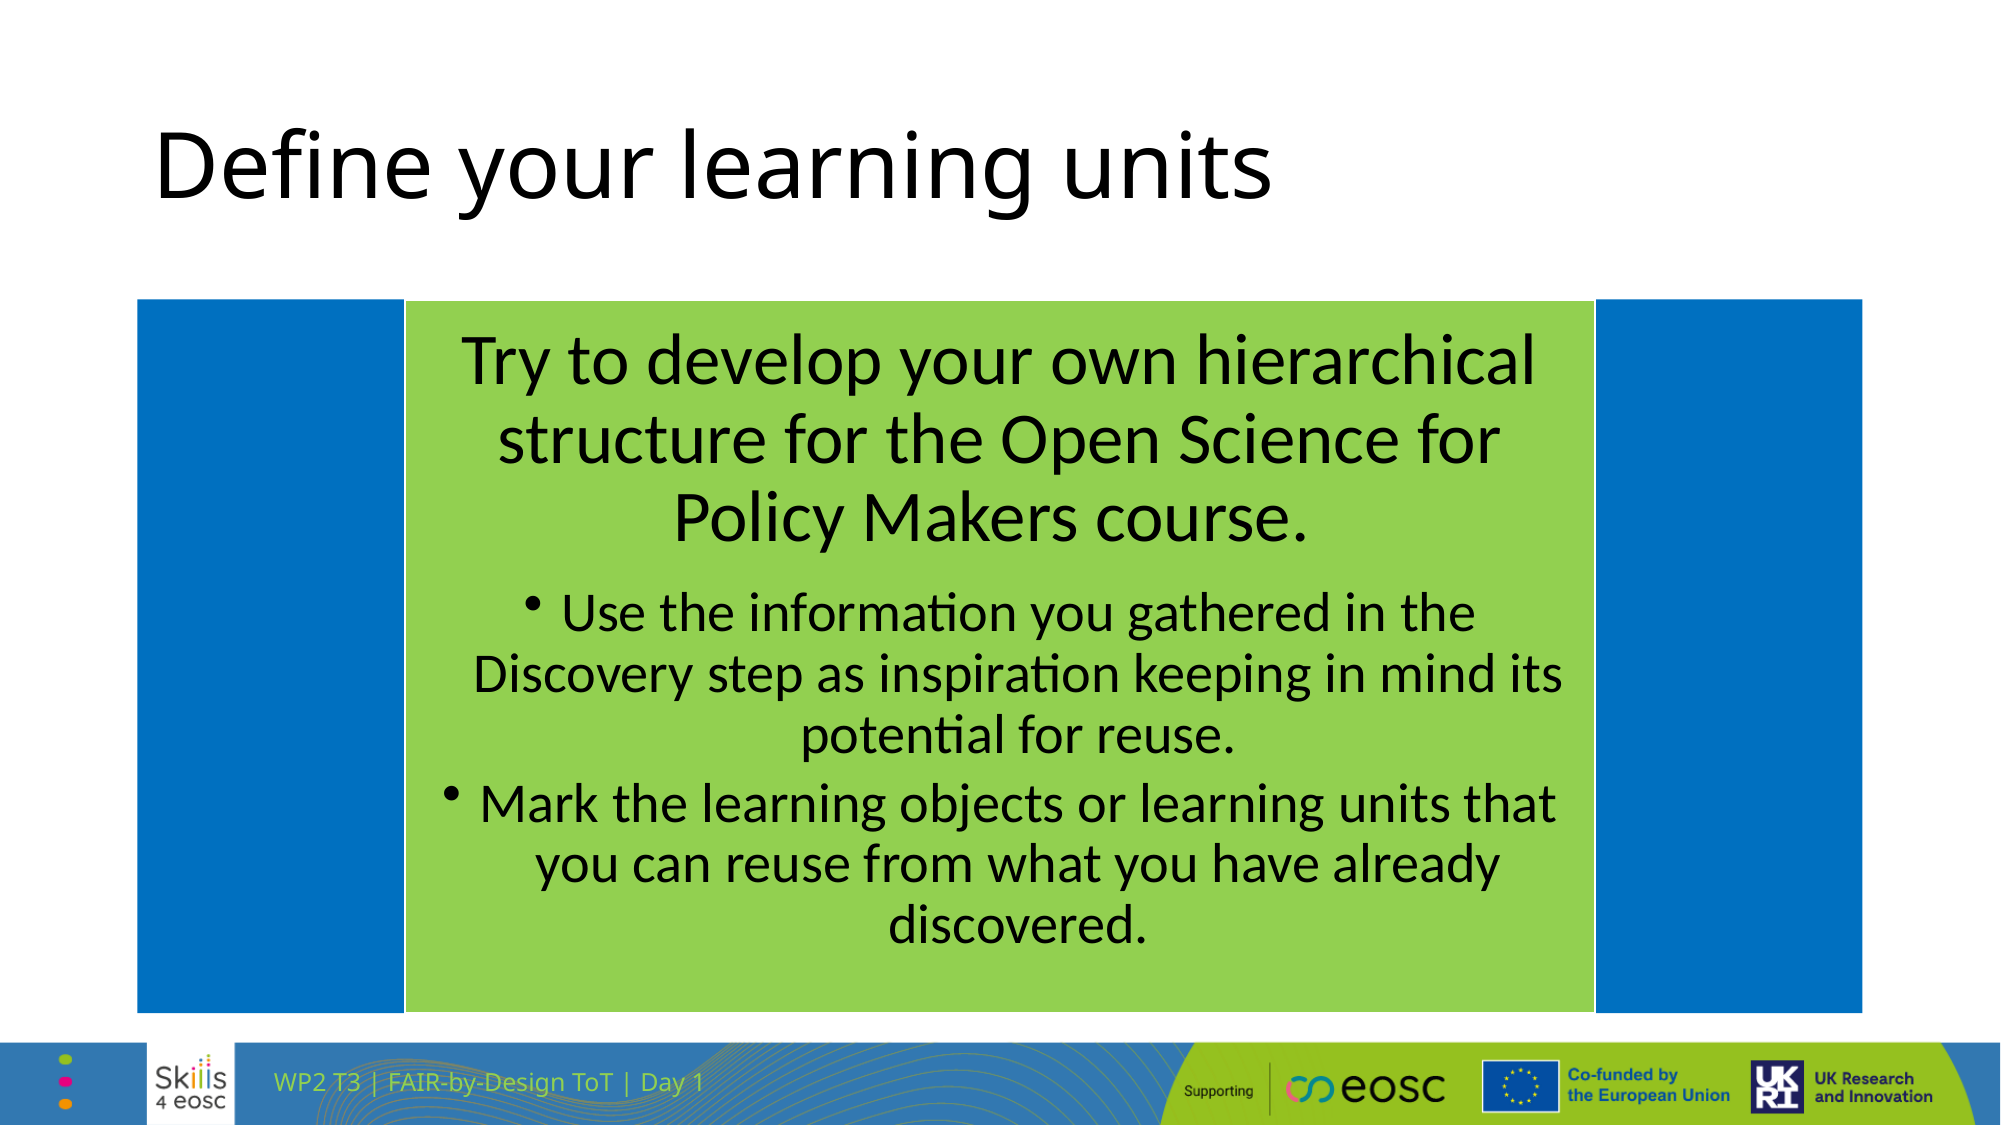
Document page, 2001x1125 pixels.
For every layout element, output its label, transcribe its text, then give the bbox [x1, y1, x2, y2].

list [137, 299, 1863, 1014]
title Define your learning units [137, 59, 1863, 278]
footer WP2 T3 | FAIR-by-Design ToT | Day 1 [258, 1052, 1140, 1112]
picture [0, 0, 2001, 1125]
